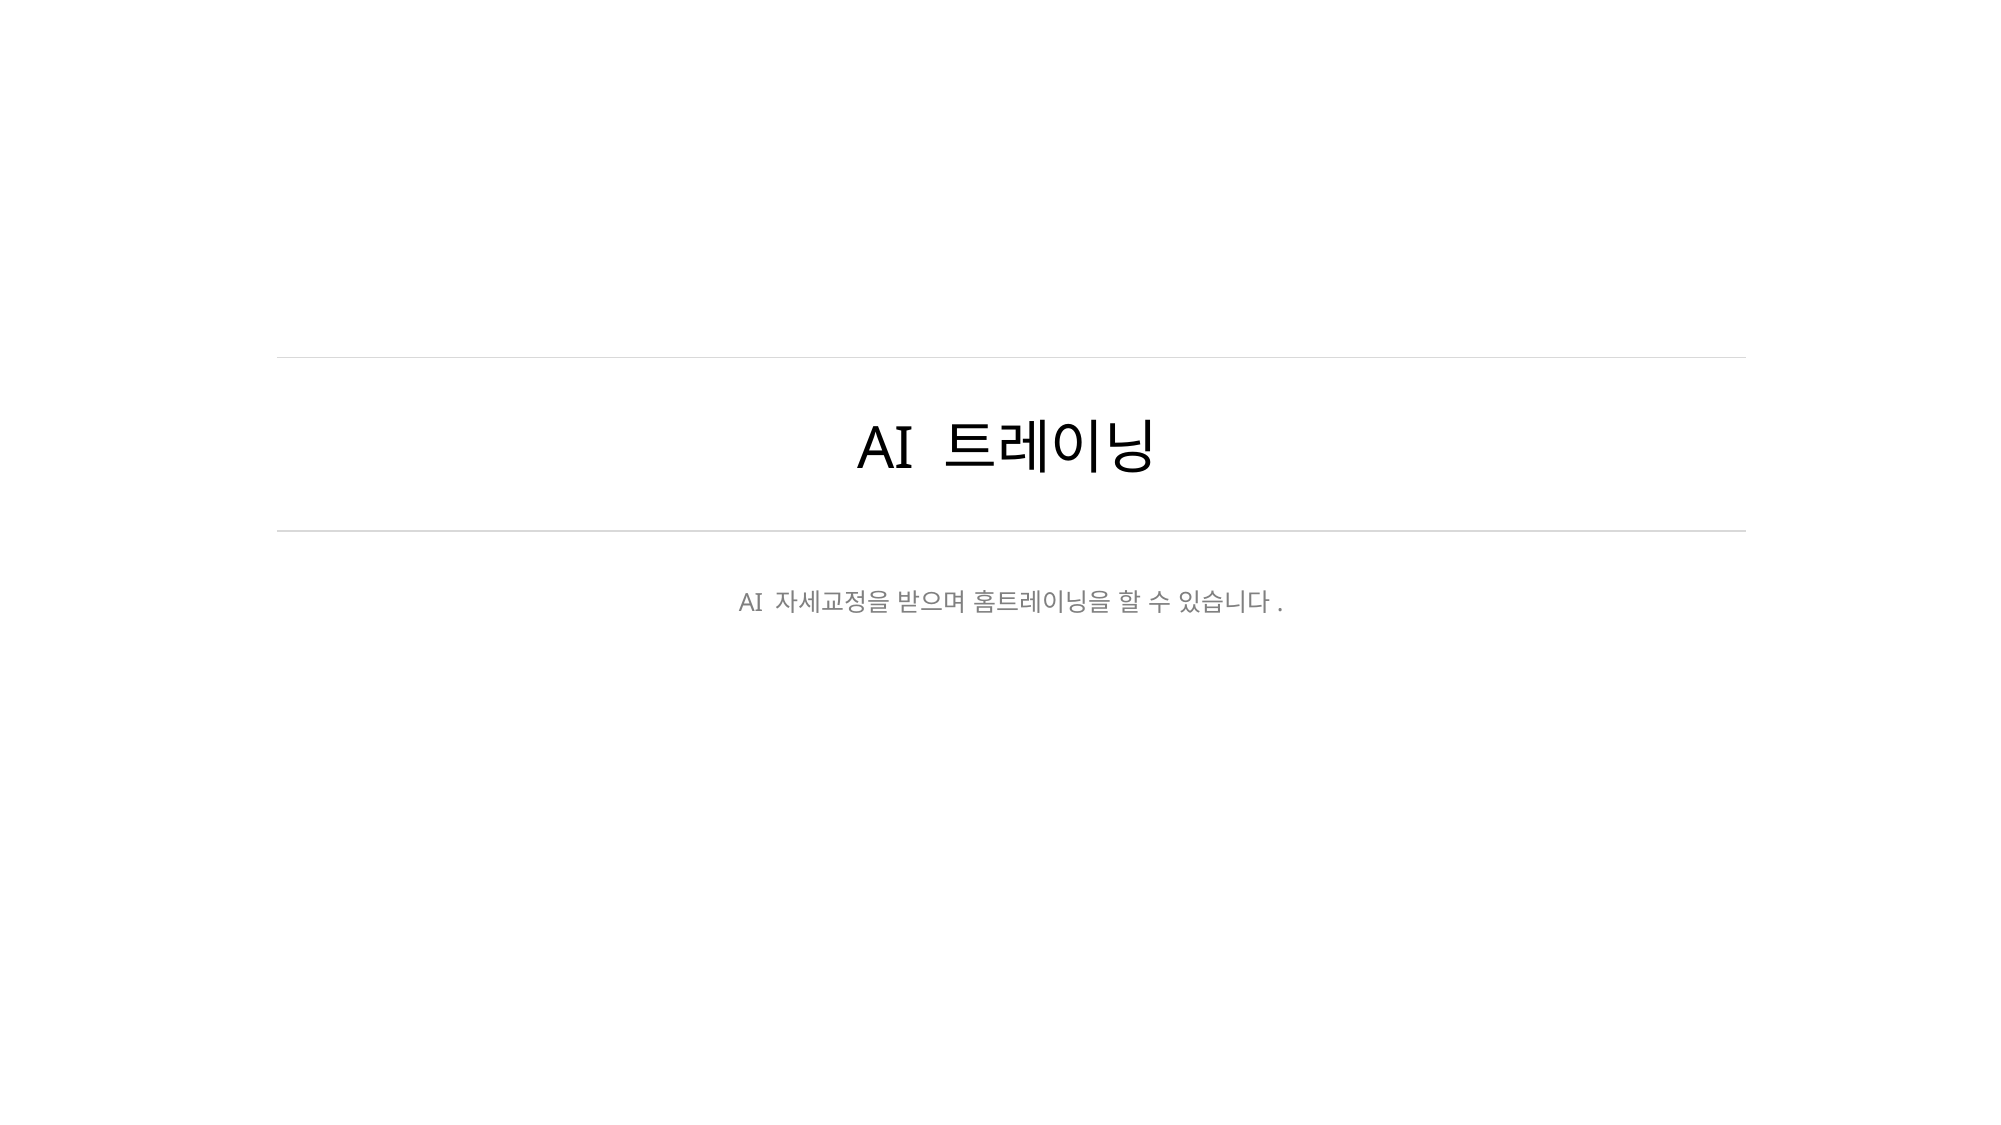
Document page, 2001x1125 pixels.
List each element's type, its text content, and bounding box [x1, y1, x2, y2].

list AI 자세교정을 받으며 홈트레이닝을 할 수 있습니다. [276, 546, 1746, 657]
title AI 트레이닝 [70, 375, 1945, 515]
